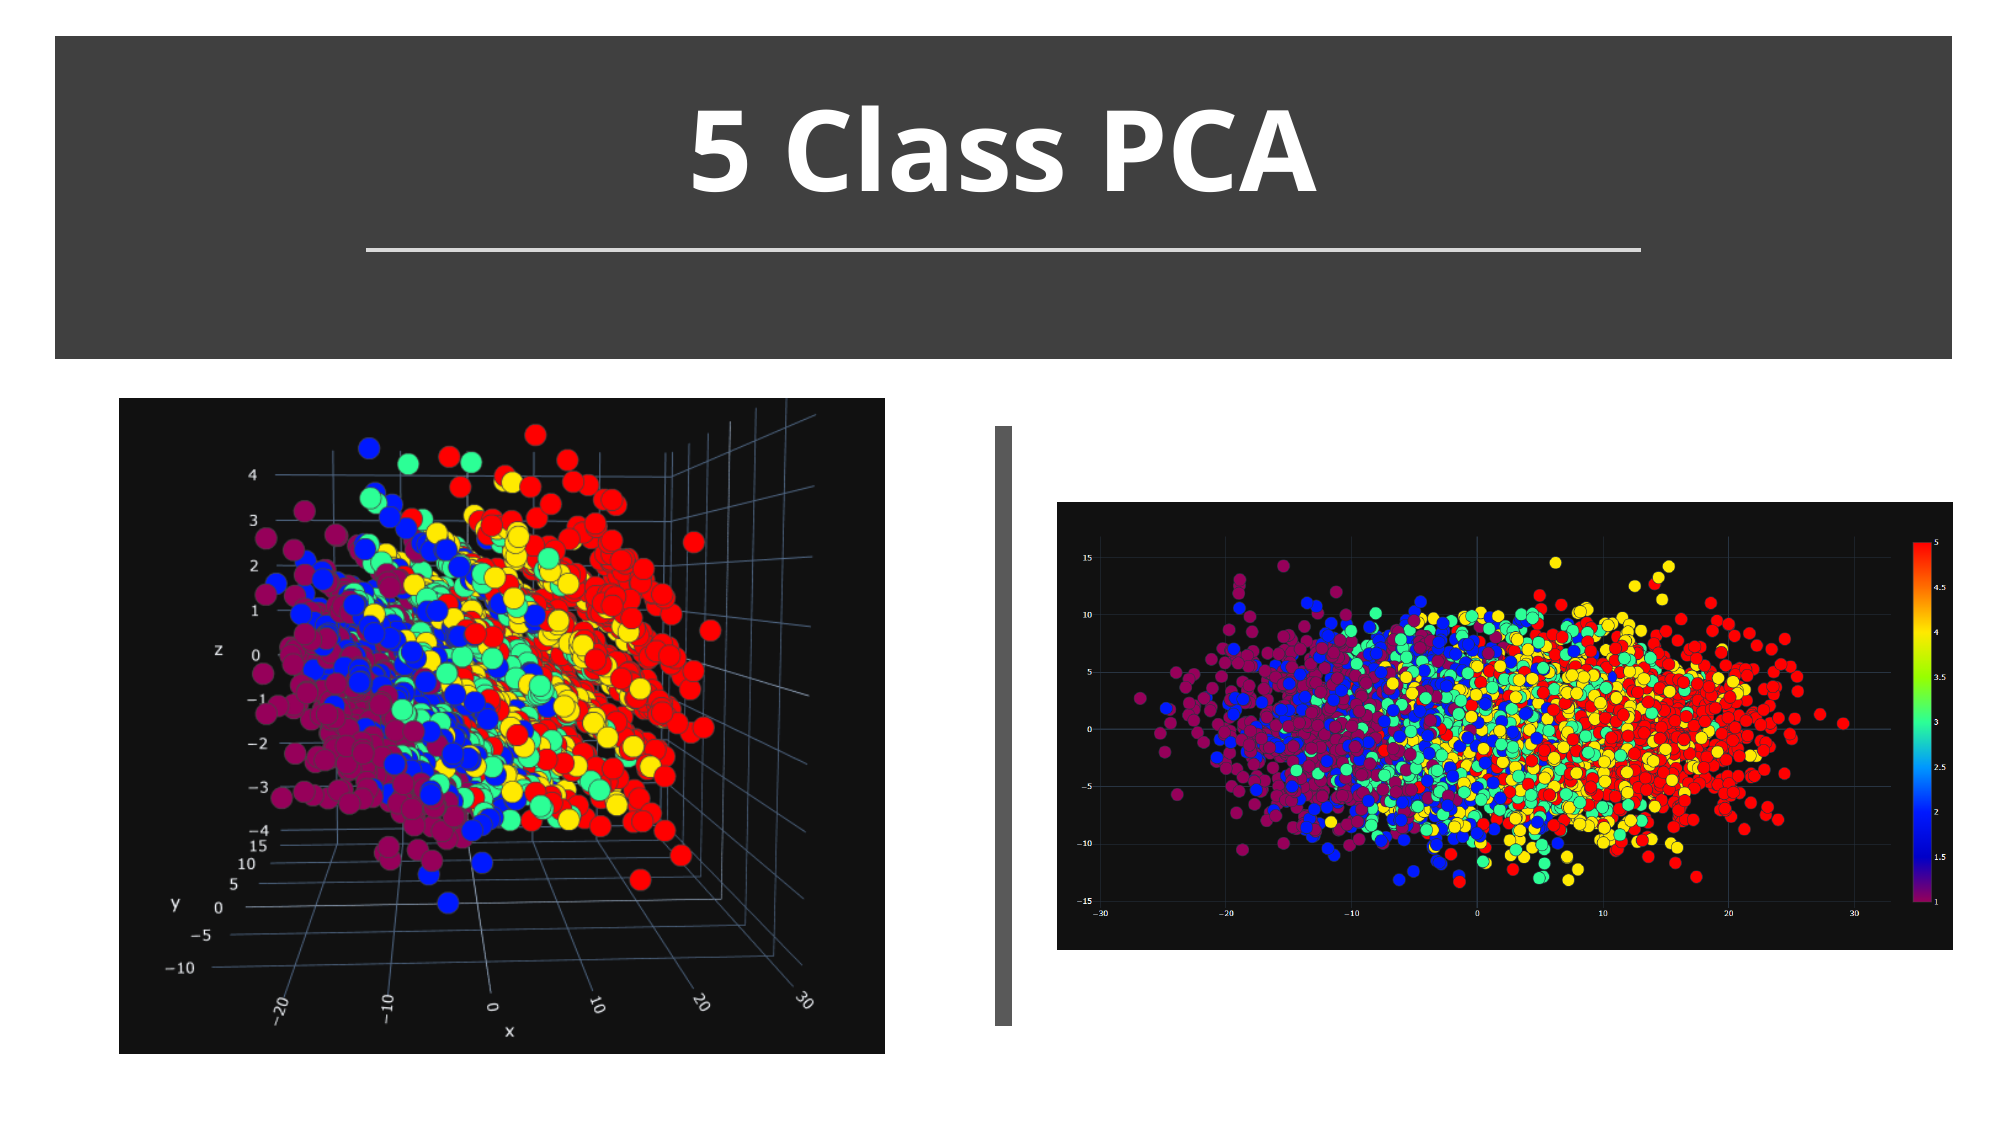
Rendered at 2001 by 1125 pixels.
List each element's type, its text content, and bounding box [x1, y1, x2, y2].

picture [1057, 502, 1953, 950]
picture [119, 398, 885, 1054]
text_box 5 Class PCA [89, 71, 1917, 224]
text_box [64, 45, 1942, 350]
